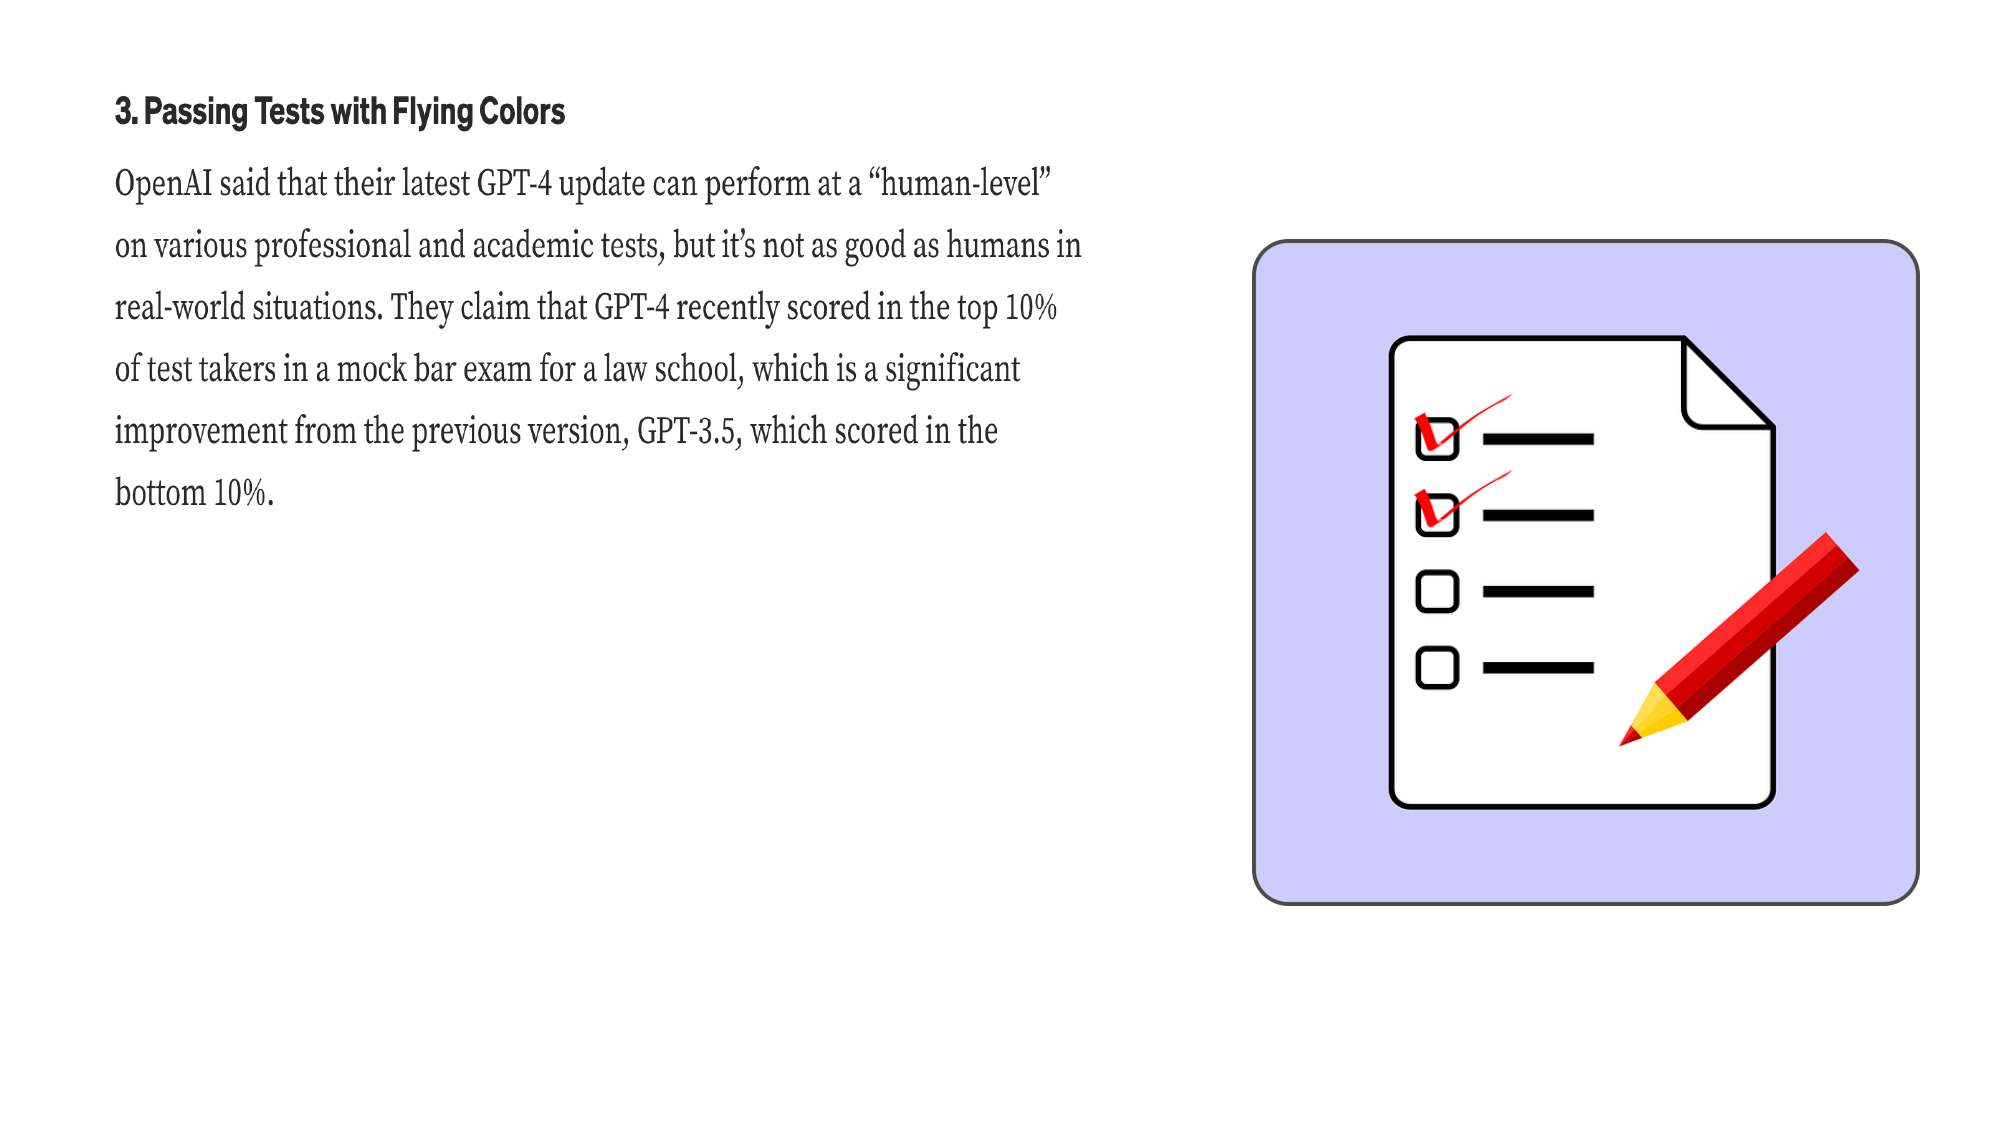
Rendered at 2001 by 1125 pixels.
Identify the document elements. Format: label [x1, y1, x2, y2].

picture [80, 76, 1125, 563]
picture [1252, 239, 1920, 906]
